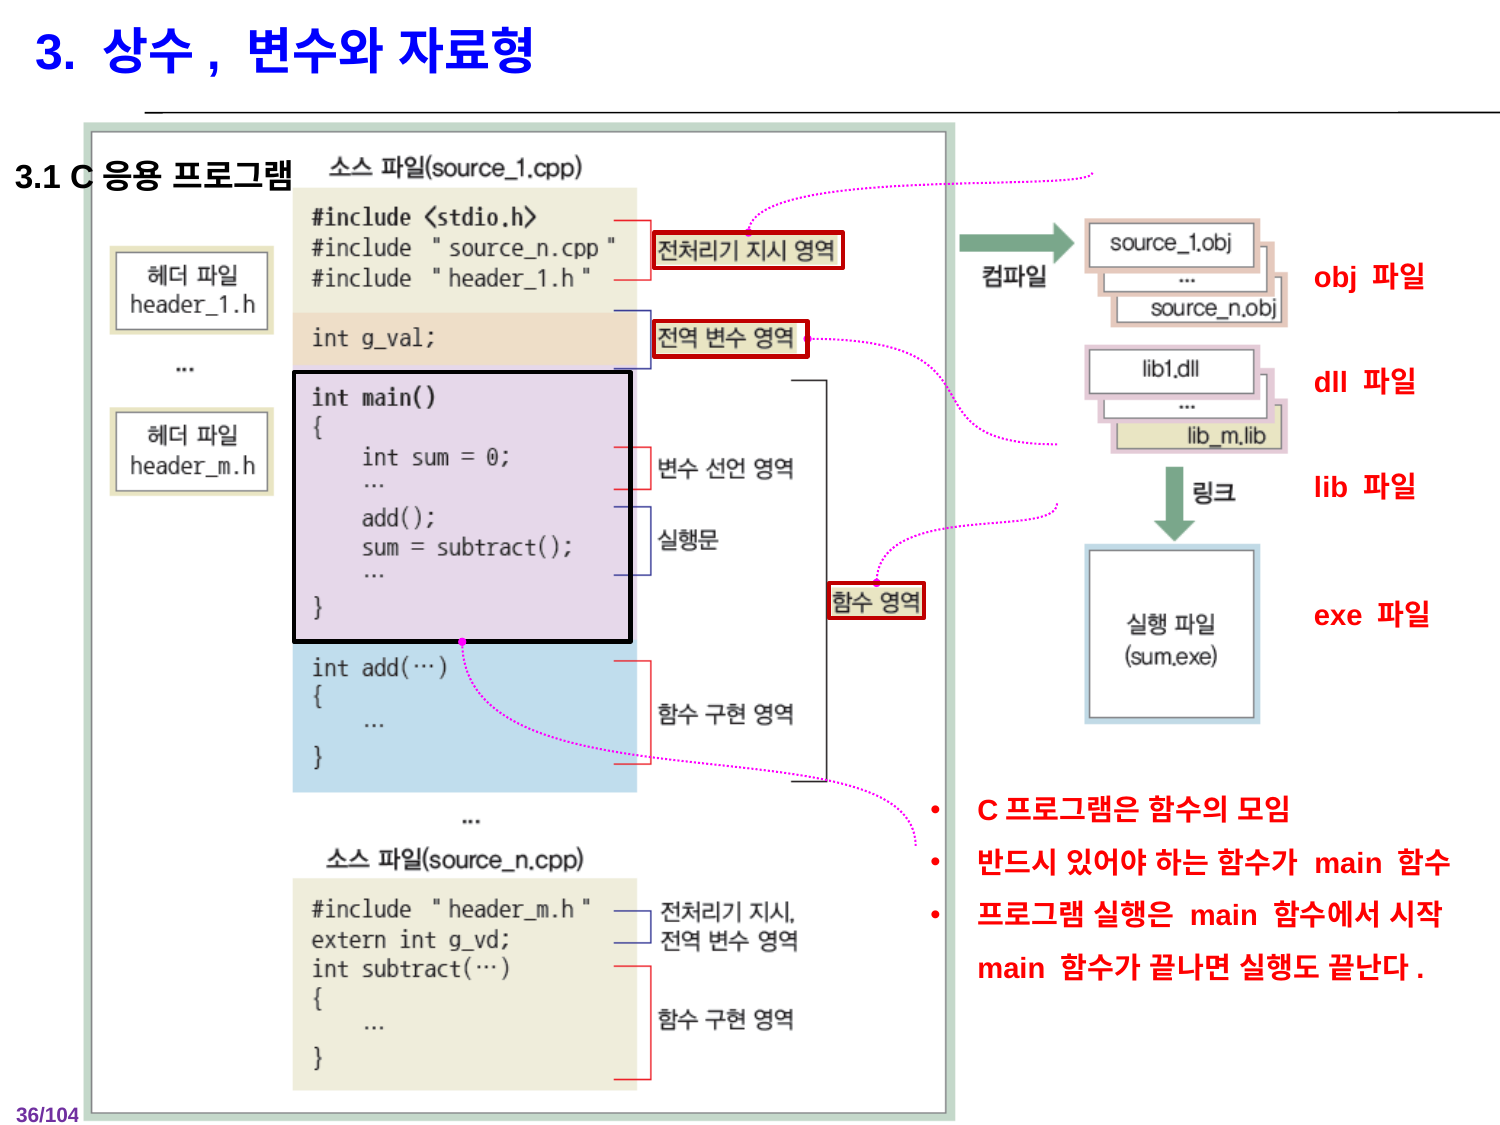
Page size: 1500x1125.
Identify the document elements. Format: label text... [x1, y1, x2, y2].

text_box 3.1 C응용 프로그램 [0, 88, 390, 203]
text_box 3. 상수, 변수와 자료형 [20, 12, 1412, 88]
text_box obj 파일 dll 파일 lib 파일 [1297, 250, 1496, 495]
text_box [876, 503, 1058, 584]
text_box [462, 641, 916, 847]
text_box exe 파일 [1297, 540, 1496, 671]
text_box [807, 338, 1058, 445]
text_box C프로그램은 함수의 모임 반드시 있어야 하는 함수가 main 함수 프로그램 실행은 main 함수에서 시작main 함수가 끝나면 실행도 끝난다. [1296, 757, 1500, 1002]
picture [78, 116, 1292, 1125]
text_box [748, 172, 1093, 233]
